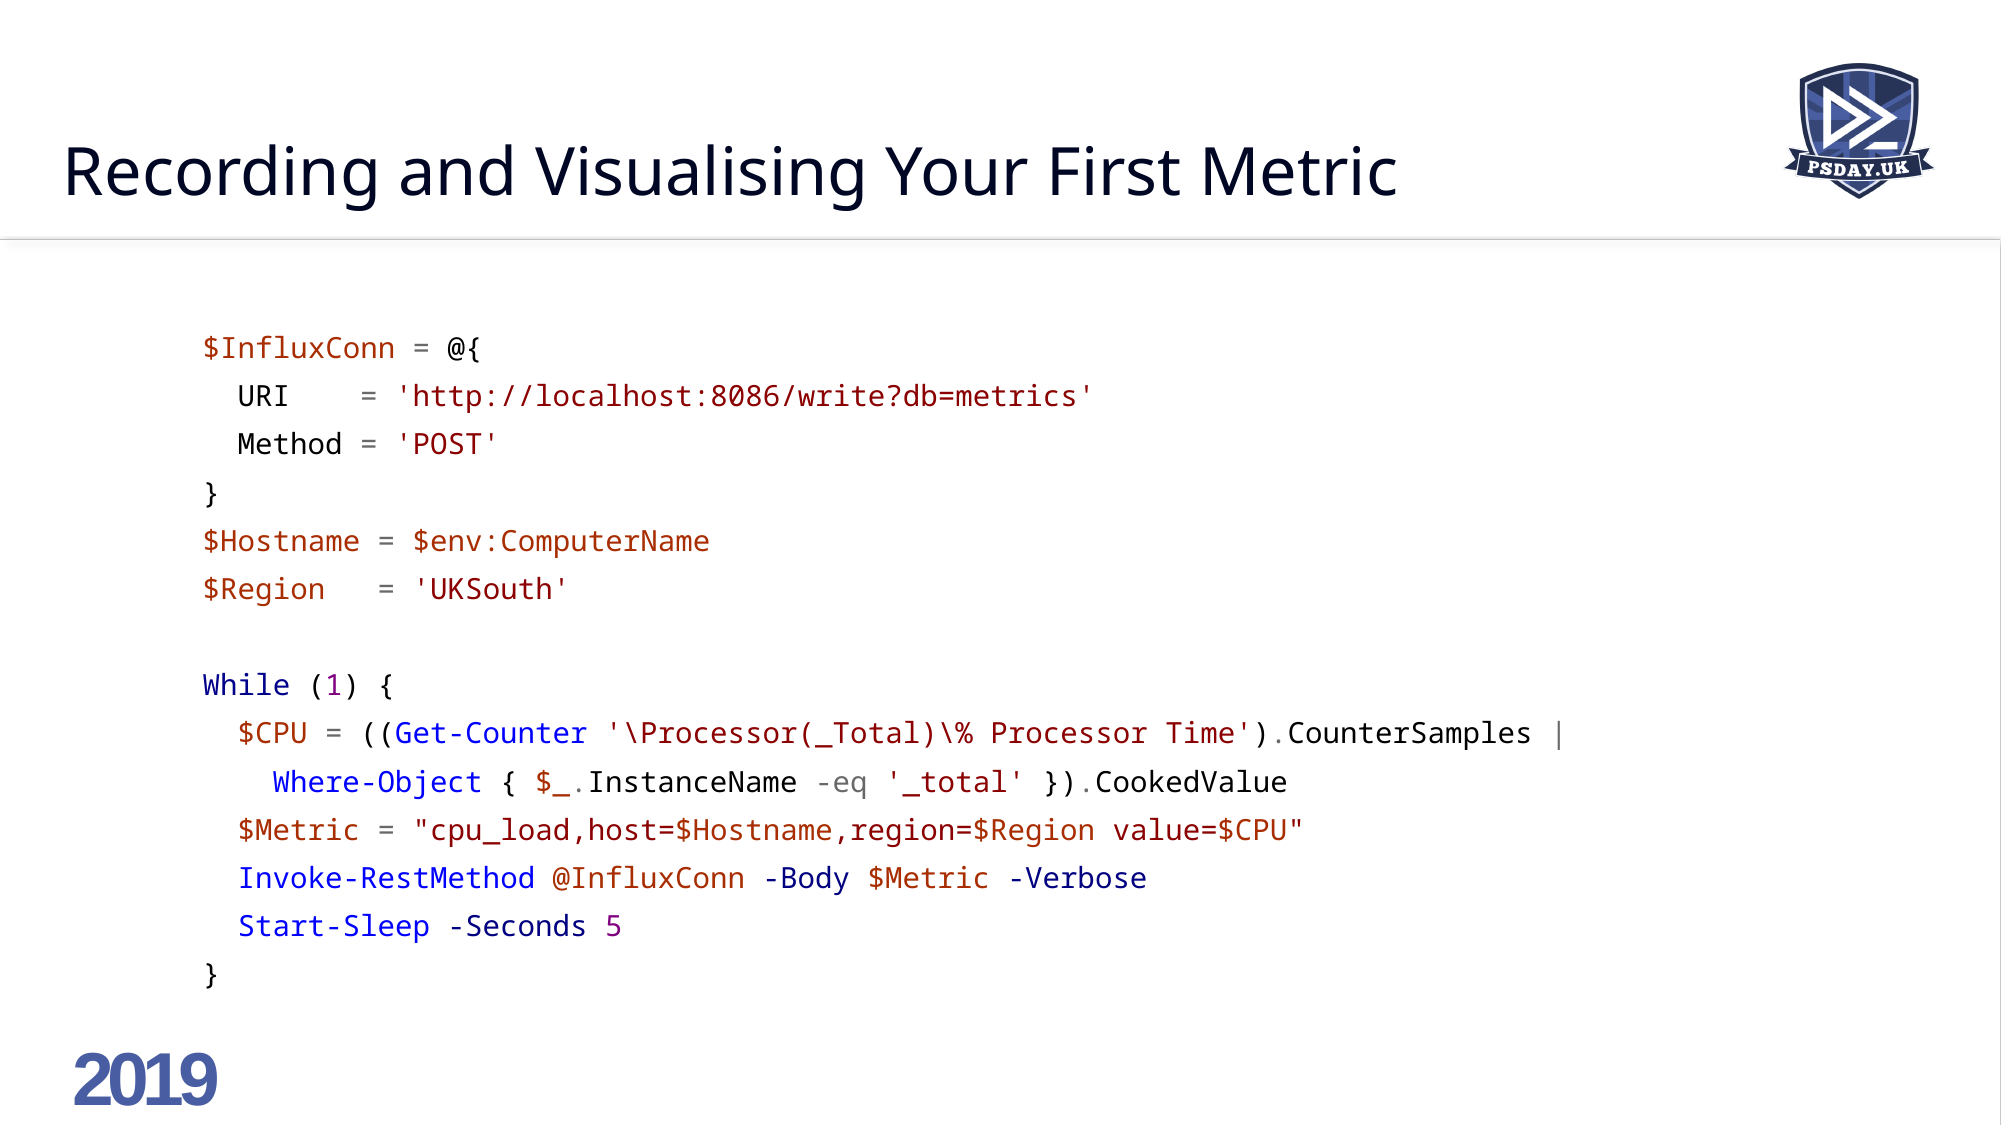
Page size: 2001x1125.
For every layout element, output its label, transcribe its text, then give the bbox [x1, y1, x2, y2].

picture [1781, 53, 1937, 209]
title Recording and Visualising Your First Metric [62, 128, 1772, 209]
list $InfluxConn = @{ URI = 'http://localhost:8086/write?db=metrics' Method = 'POST' } $Hostname = $env:ComputerName $Region = 'UKSouth' While (1) { $CPU = ((Get-Counter '\Processor(_Total)\% Processor Time').CounterSamples | Where-Object { $_.InstanceName -eq '_total' }).CookedValue $Metric = "cpu_load,host=$Hostname,region=$Region value=$CPU" Invoke-RestMethod @InfluxConn -Body $Metric -Verbose Start-Sleep -Seconds 5 } [202, 322, 1937, 1016]
